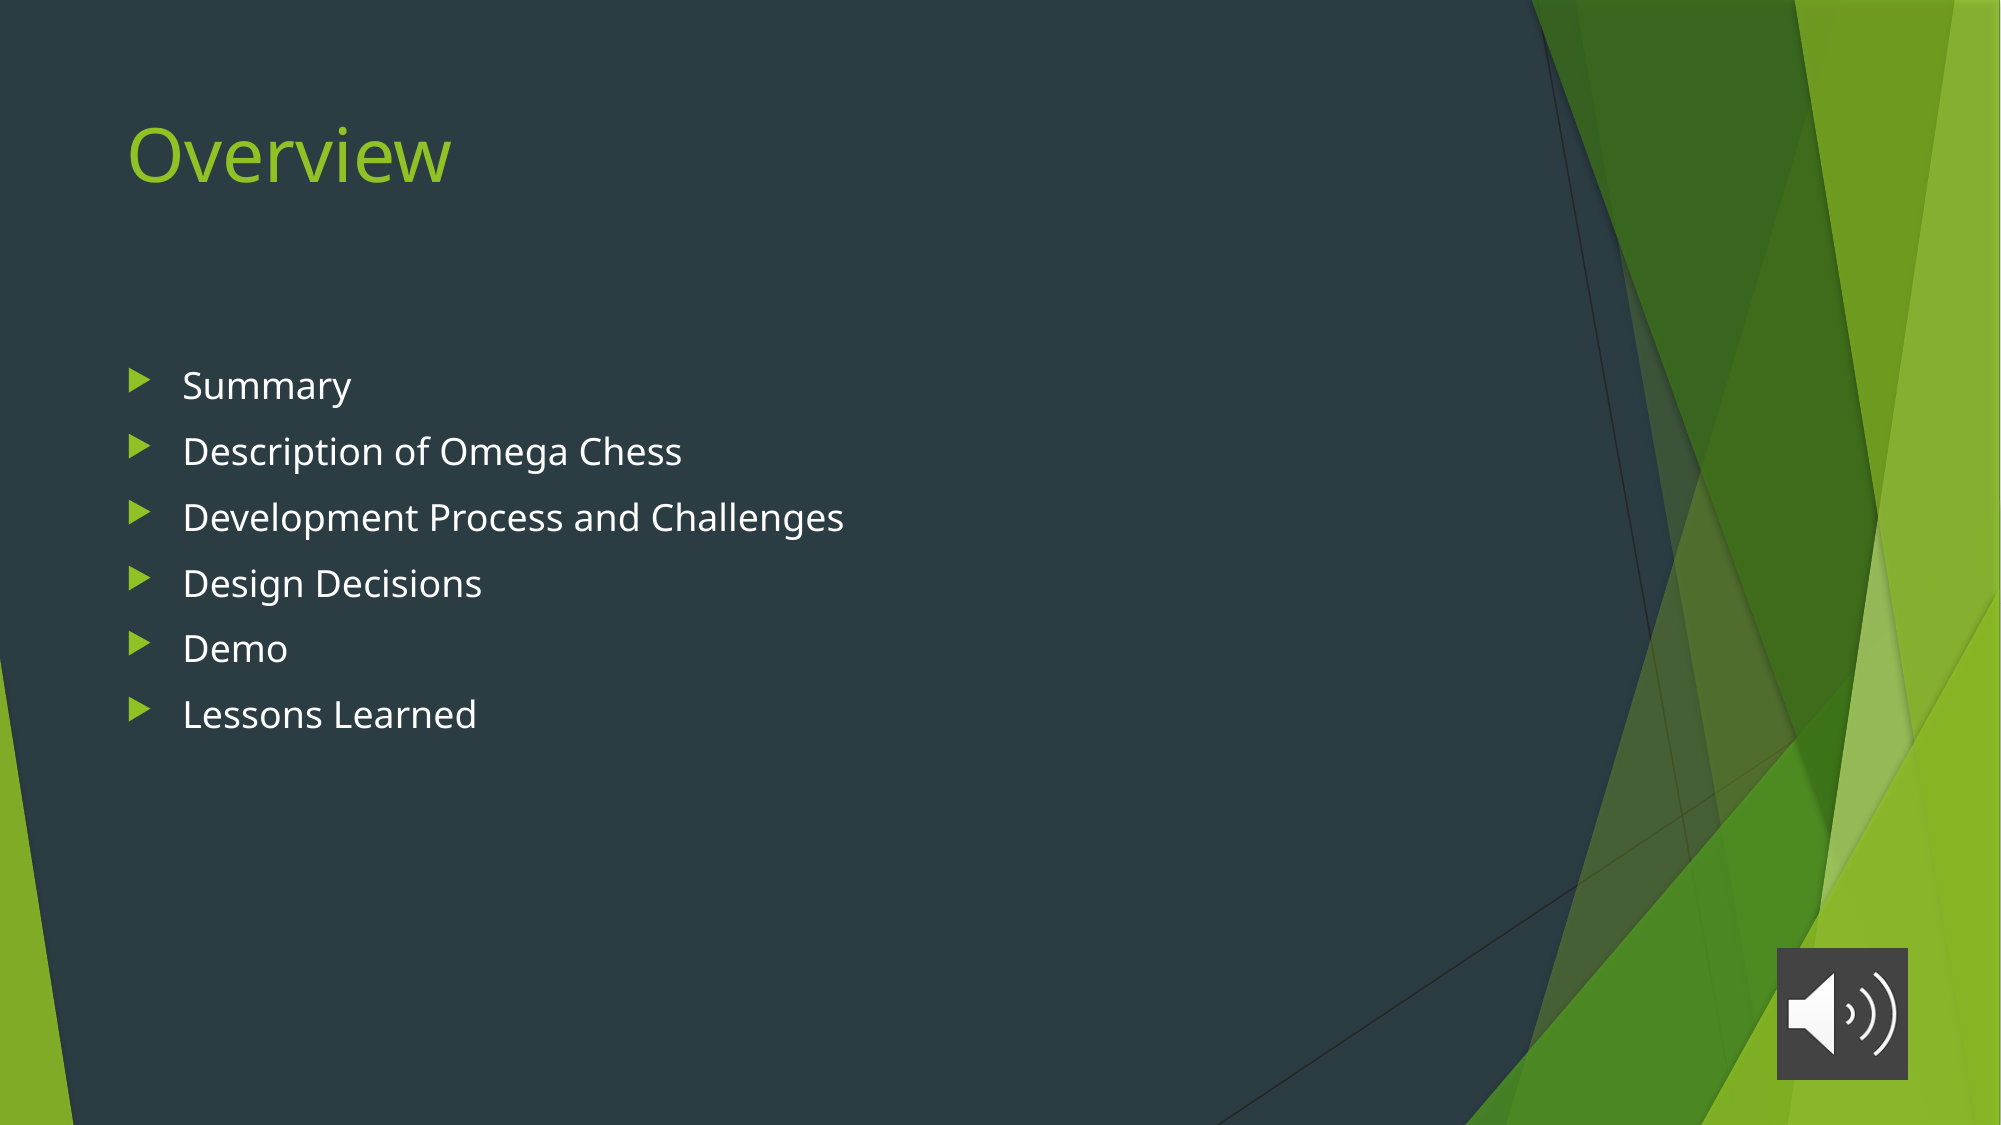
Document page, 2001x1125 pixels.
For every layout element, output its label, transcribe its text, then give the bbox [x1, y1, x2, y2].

list Summary Description of Omega Chess Development Process and Challenges Design Decisions Demo Lessons Learned [111, 354, 1522, 992]
picture [1775, 946, 1910, 1082]
title Overview [111, 99, 1522, 317]
